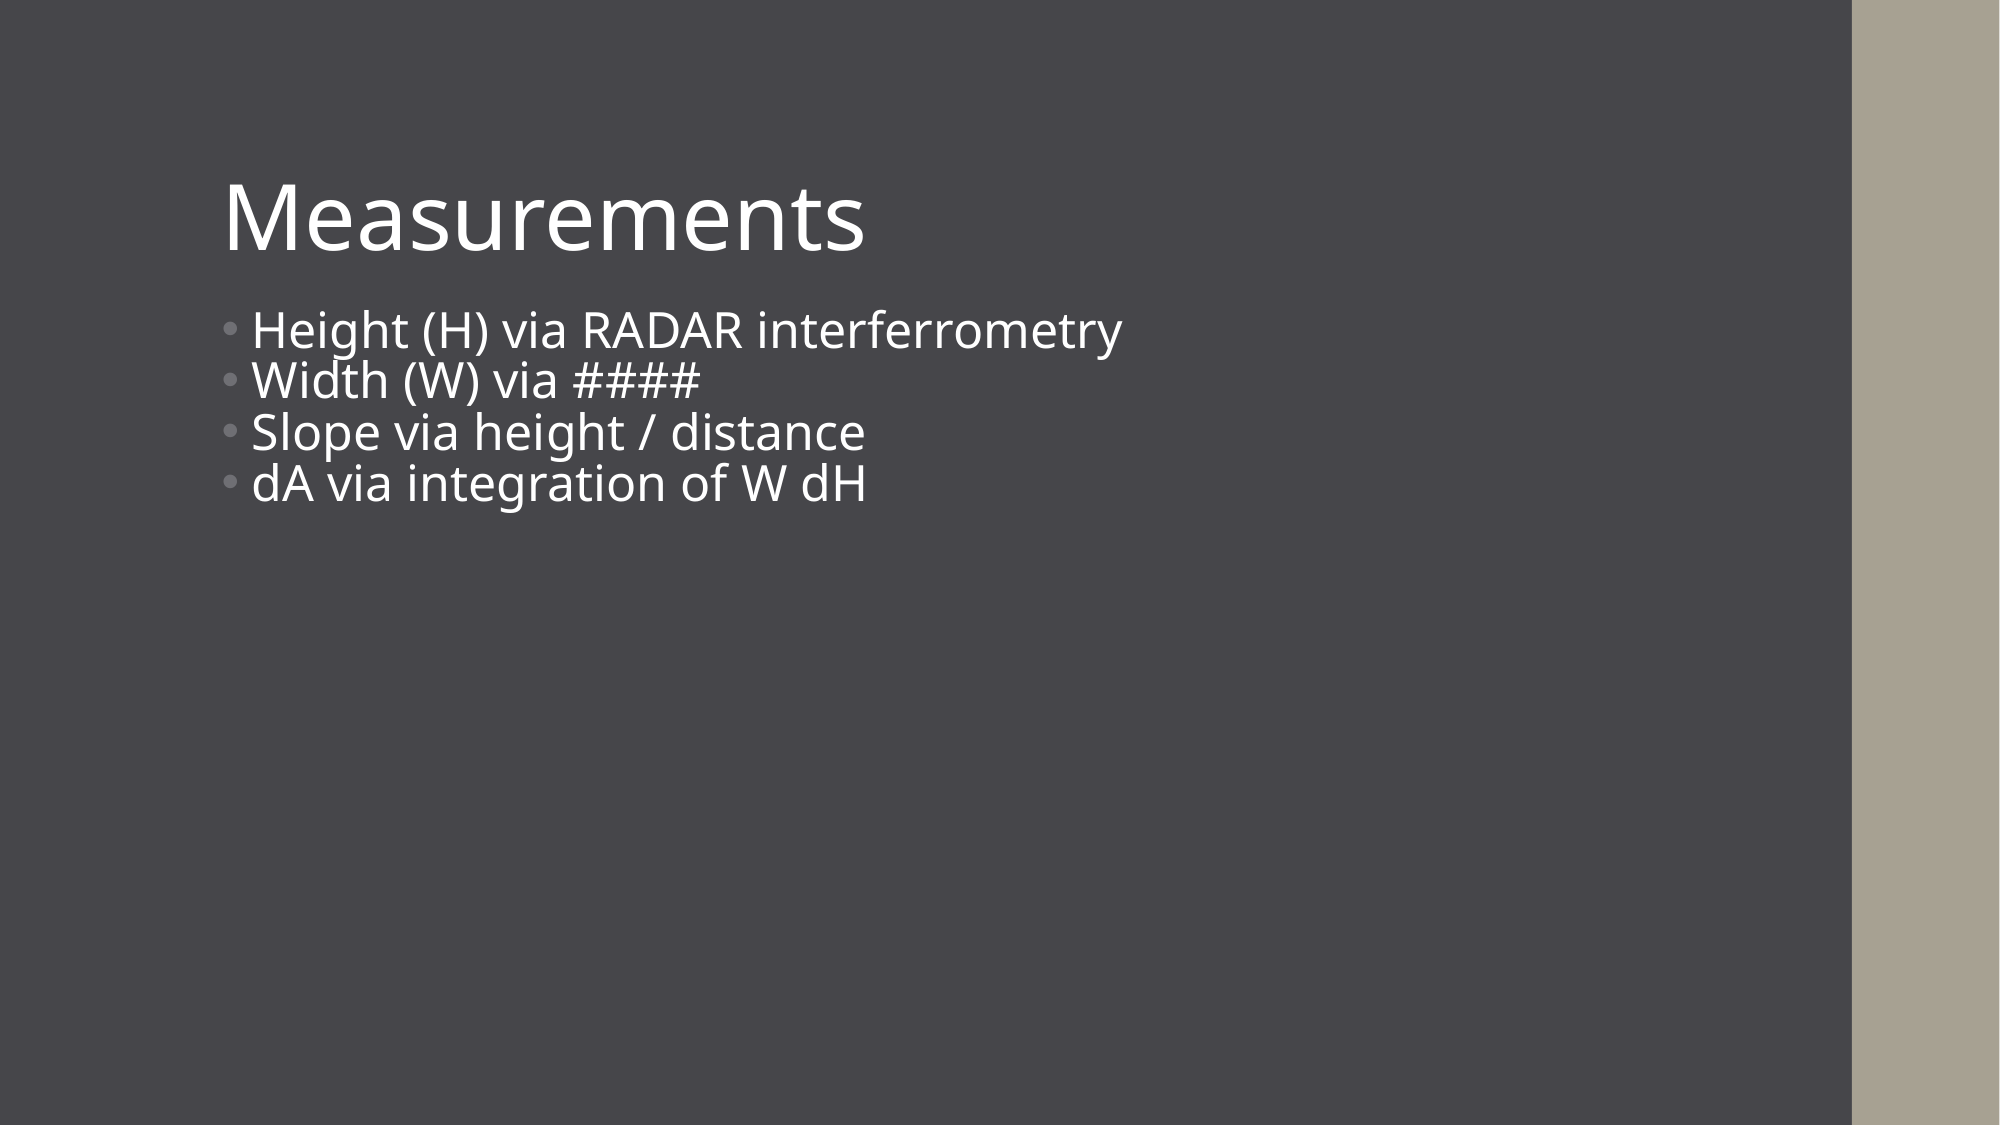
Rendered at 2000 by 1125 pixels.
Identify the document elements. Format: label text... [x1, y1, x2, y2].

text_box Measurements [206, 60, 1797, 278]
text_box Height (H) via RADAR interferrometry Width (W) via #### Slope via height / distance dA via integration of W dH [206, 299, 1617, 1014]
